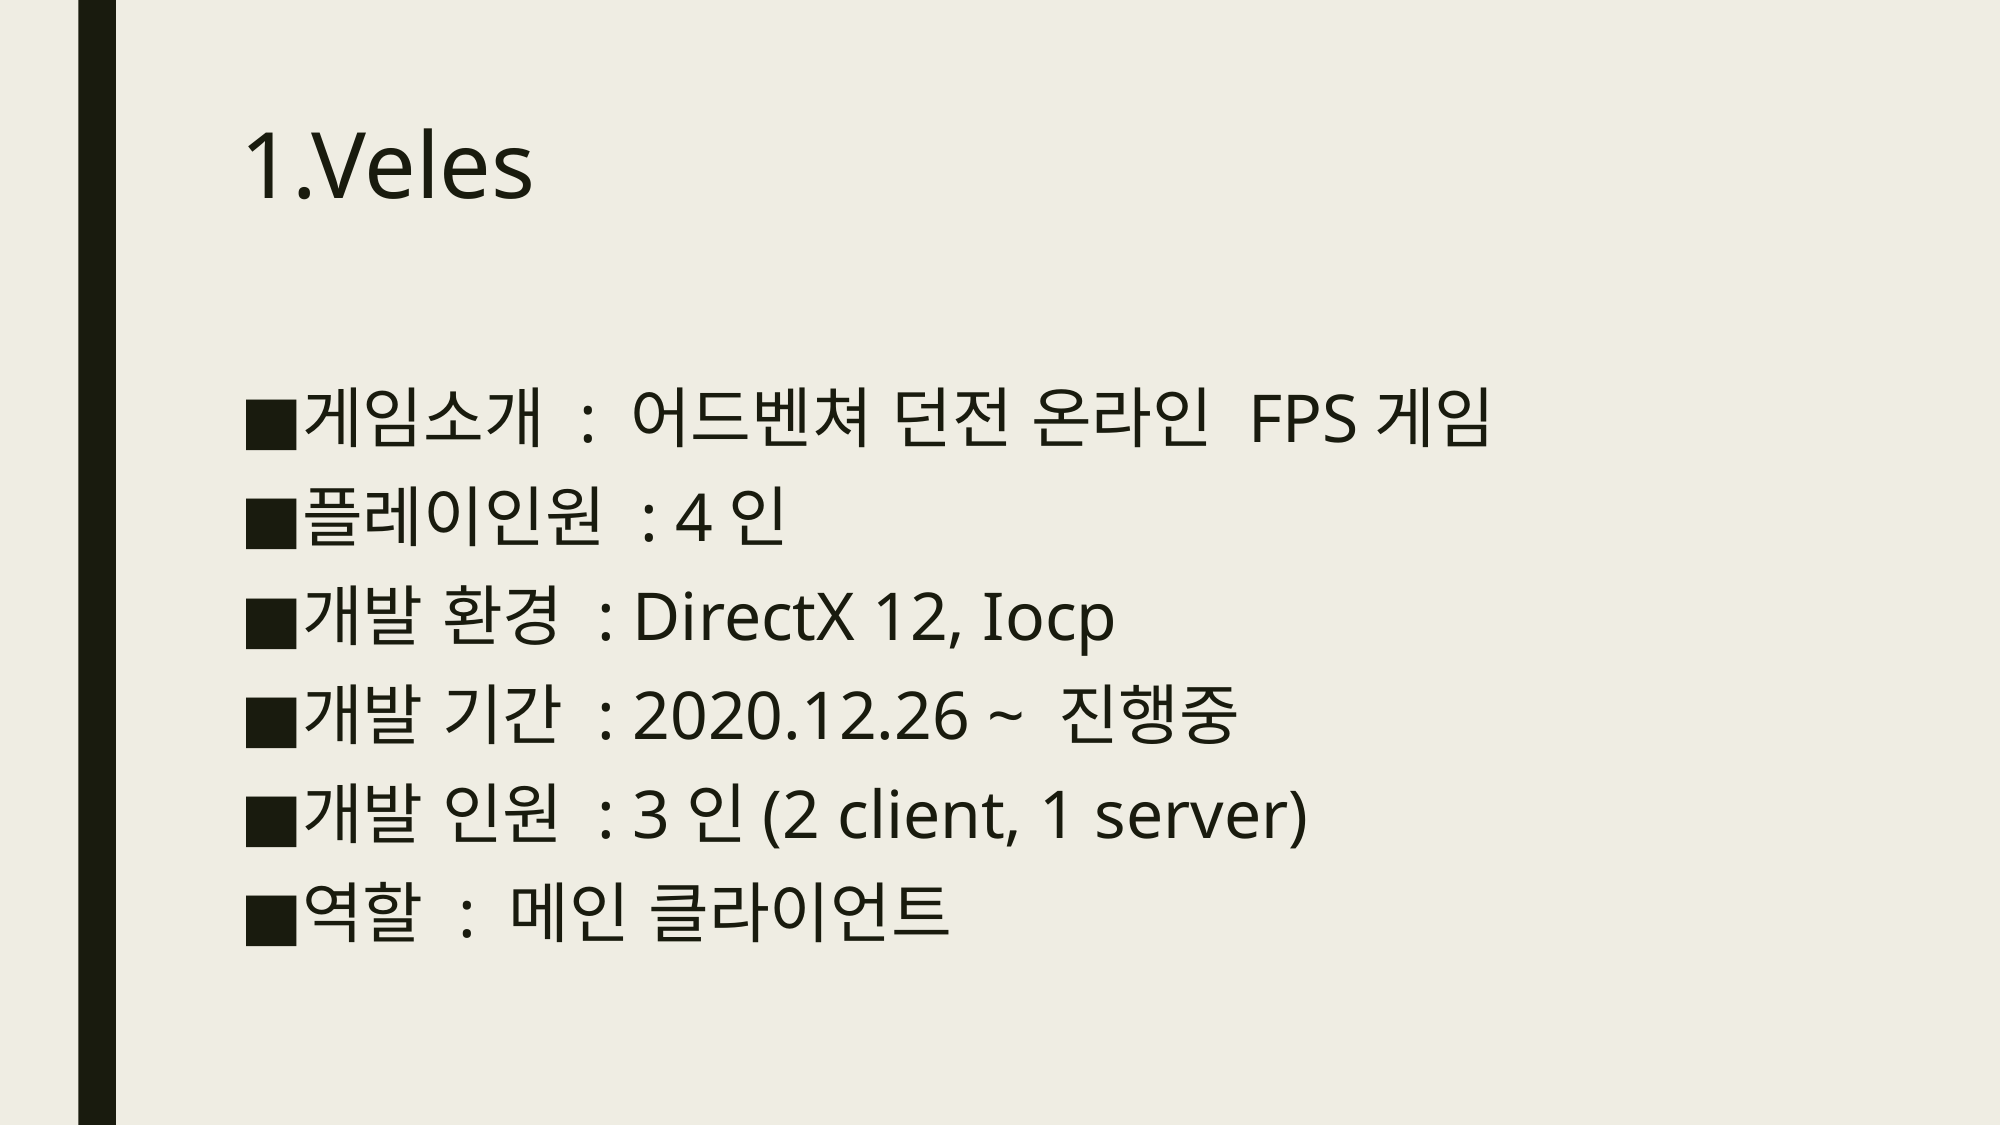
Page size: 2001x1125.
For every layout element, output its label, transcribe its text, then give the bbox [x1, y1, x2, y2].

list 게임소개 : 어드벤쳐 던전 온라인 FPS게임 플레이인원 : 4인 개발 환경 : DirectX 12, Iocp 개발 기간 : 2020.12.26 ~ 진행중 개발 인원 : 3인(2 client, 1 server) 역할 : 메인 클라이언트 [225, 375, 1800, 963]
title 1.Veles [225, 112, 1800, 357]
